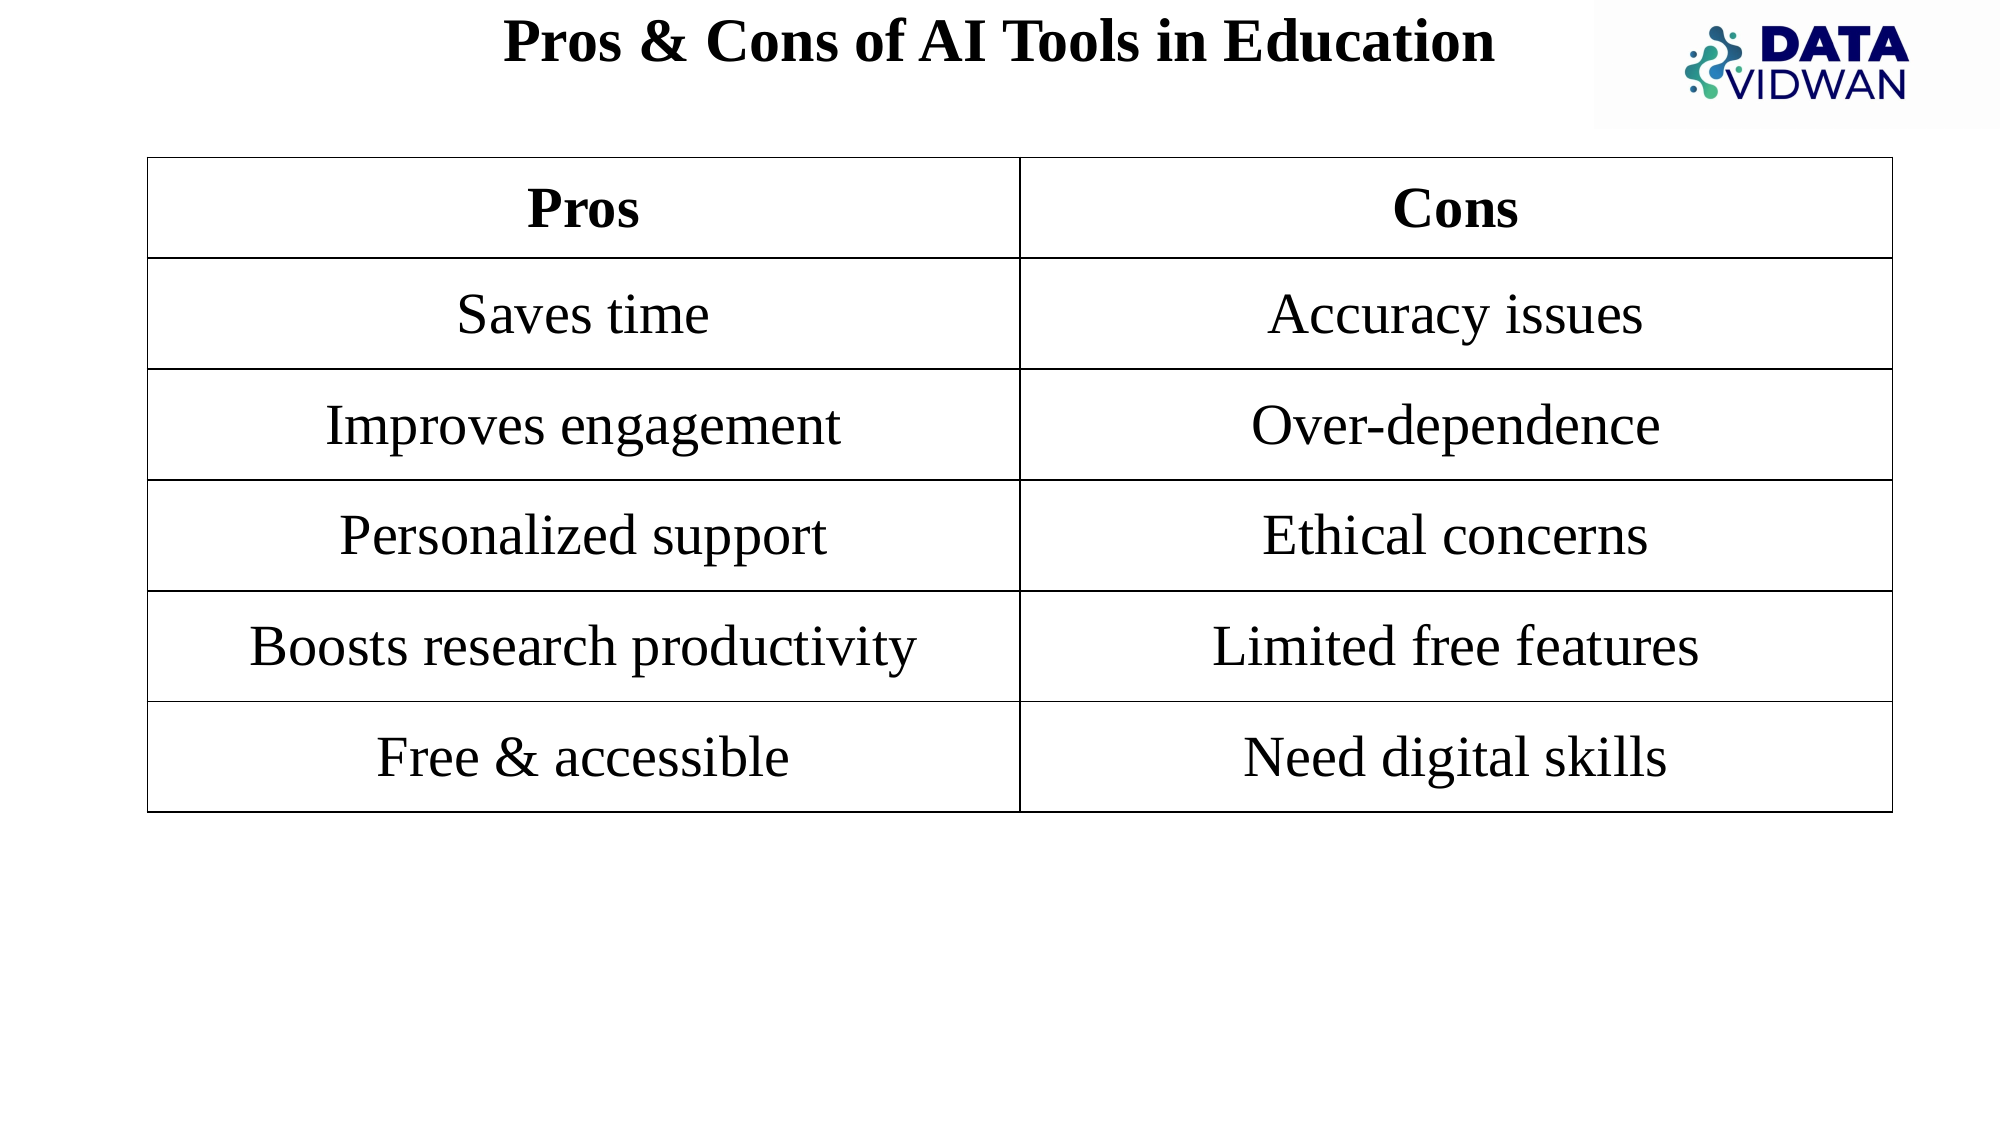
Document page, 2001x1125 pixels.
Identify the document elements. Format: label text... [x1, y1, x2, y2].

table_cell Saves time [148, 259, 1019, 368]
table_cell Personalized support [148, 481, 1019, 590]
table_cell Need digital skills [1021, 702, 1892, 811]
table_cell Free & accessible [148, 702, 1019, 811]
list Pros & Cons of AI Tools in Education [0, 0, 2000, 83]
table_cell Improves engagement [148, 370, 1019, 479]
table_cell Ethical concerns [1021, 481, 1892, 590]
table_cell Over-dependence [1021, 370, 1892, 479]
table_header Pros [148, 158, 1019, 257]
table_cell Accuracy issues [1021, 259, 1892, 368]
table_header Cons [1021, 158, 1892, 257]
table_cell Limited free features [1021, 592, 1892, 701]
table_cell Boosts research productivity [148, 592, 1019, 701]
picture [1594, 83, 2000, 129]
